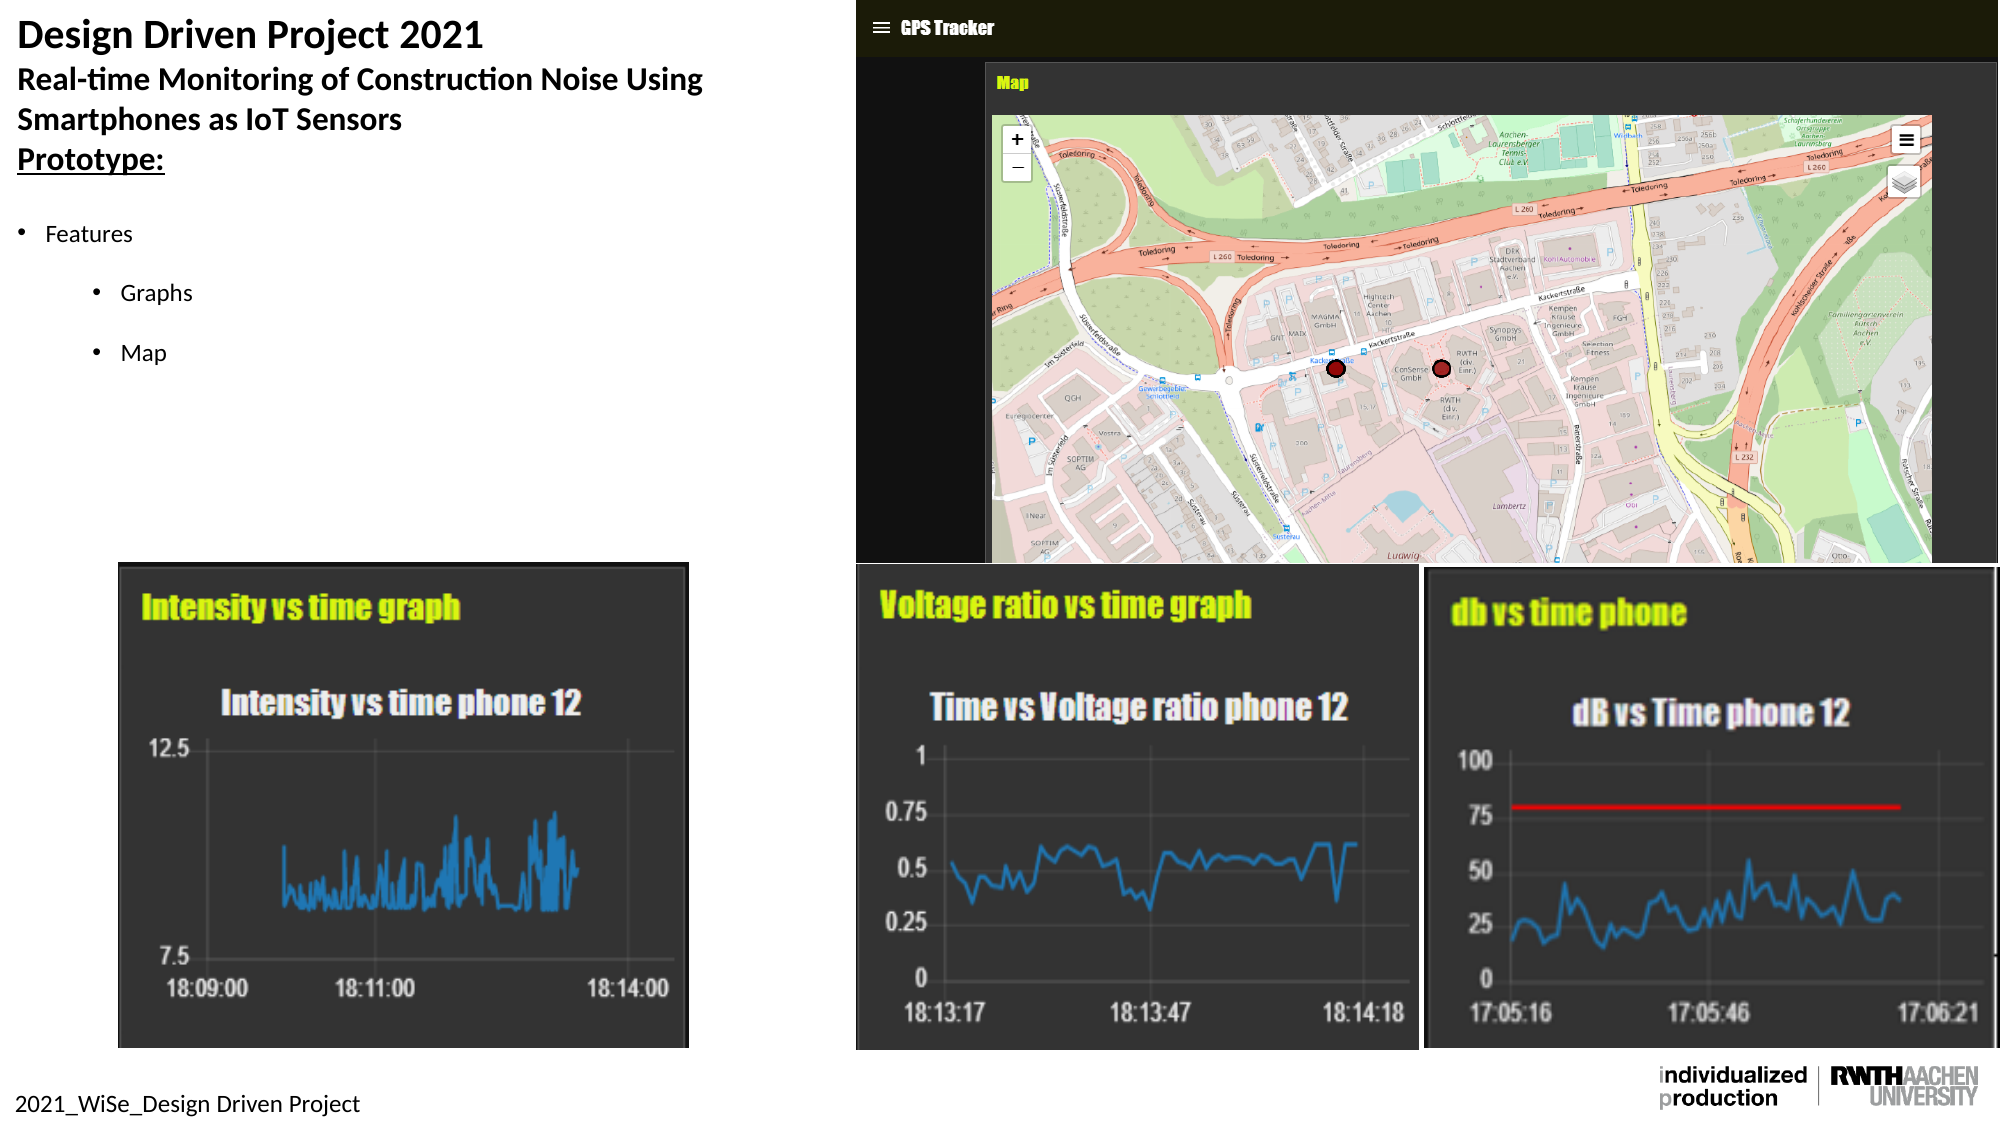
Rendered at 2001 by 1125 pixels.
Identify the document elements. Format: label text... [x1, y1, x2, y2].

text_box Design Driven Project 2021 Real-time Monitoring of Construction Noise Using Smartphones as IoT Sensors Prototype: Features Graphs Map [2, 0, 856, 414]
picture [118, 562, 689, 1048]
picture [856, 564, 1419, 1050]
picture [1424, 567, 2000, 1125]
picture [856, 0, 1998, 563]
